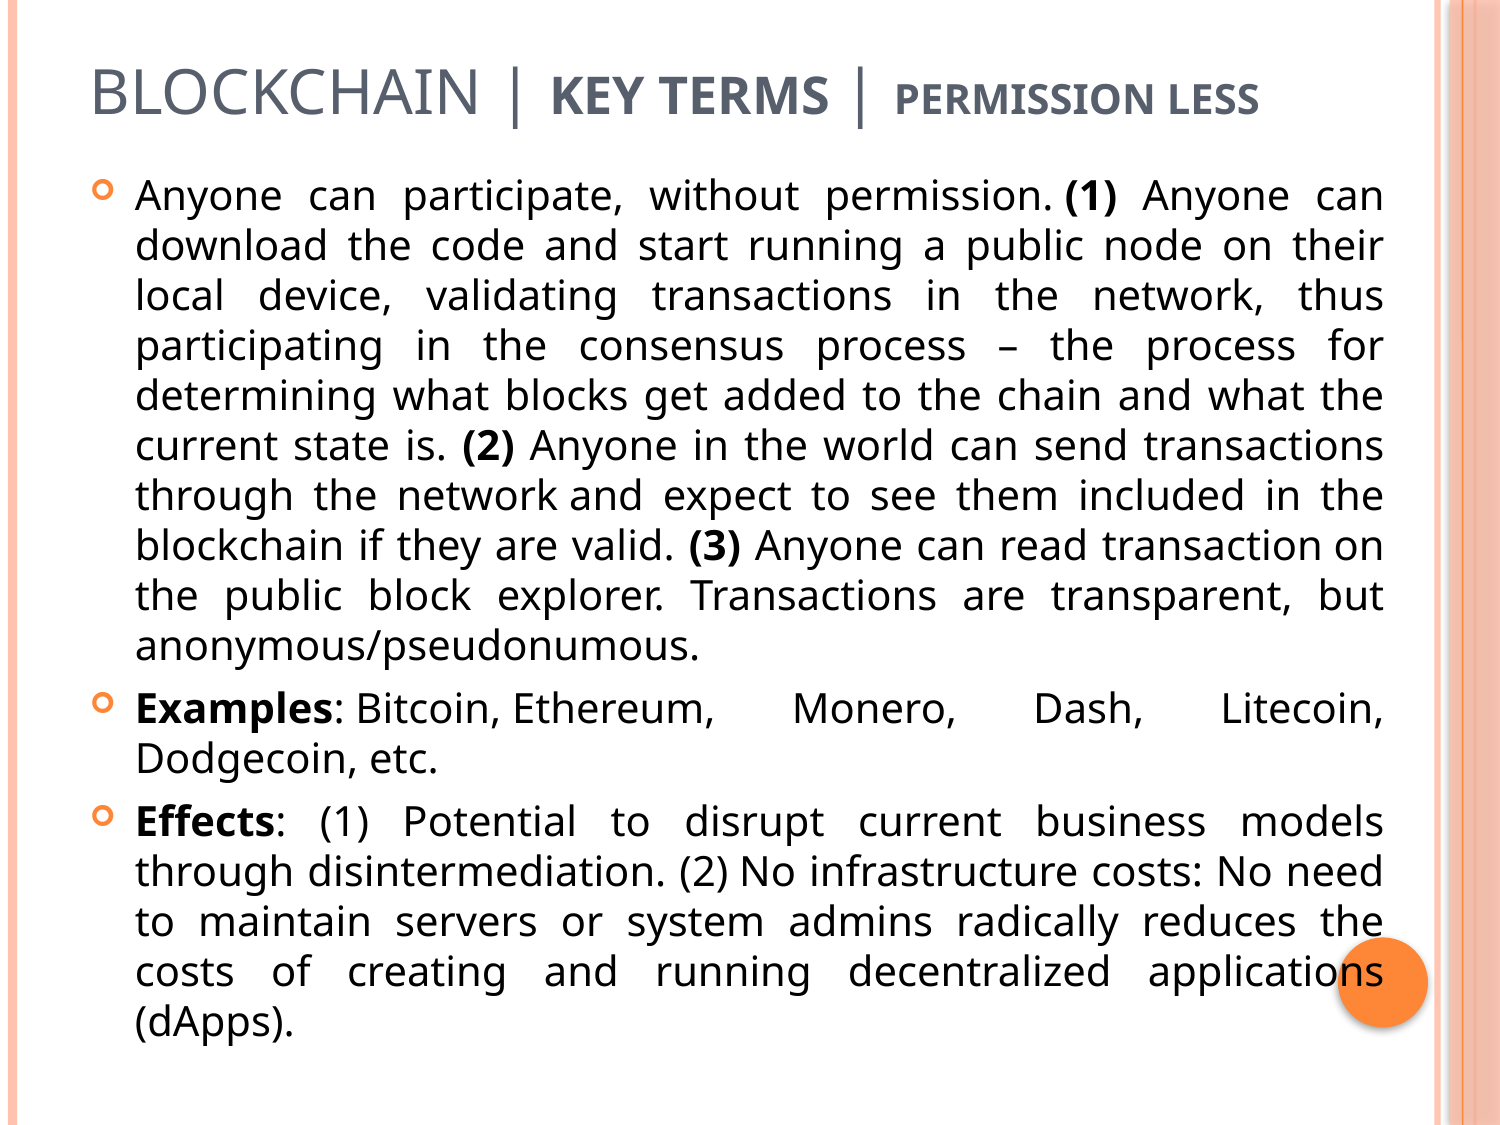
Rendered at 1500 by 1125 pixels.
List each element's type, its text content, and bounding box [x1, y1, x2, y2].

title Blockchain | Key terms | Permission less [75, 45, 1388, 149]
list Anyone can participate, without permission. (1) Anyone can download the code and start running a public node on their local device, validating transactions in the network, thus participating in the consensus process – the process for determining what blocks get added to the chain and what the current state is. (2) Anyone in the world can send transactions through the network and expect to see them included in the blockchain if they are valid. (3) Anyone can read transaction on the public block explorer. Transactions are transparent, but anonymous/pseudonumous. Examples: Bitcoin, Ethereum, Monero, Dash, Litecoin, Dodgecoin, etc. Effects: (1) Potential to disrupt current business models through disintermediation. (2) No infrastructure costs: No need to maintain servers or system admins radically reduces the costs of creating and running decentralized applications (dApps). [75, 160, 1400, 1071]
